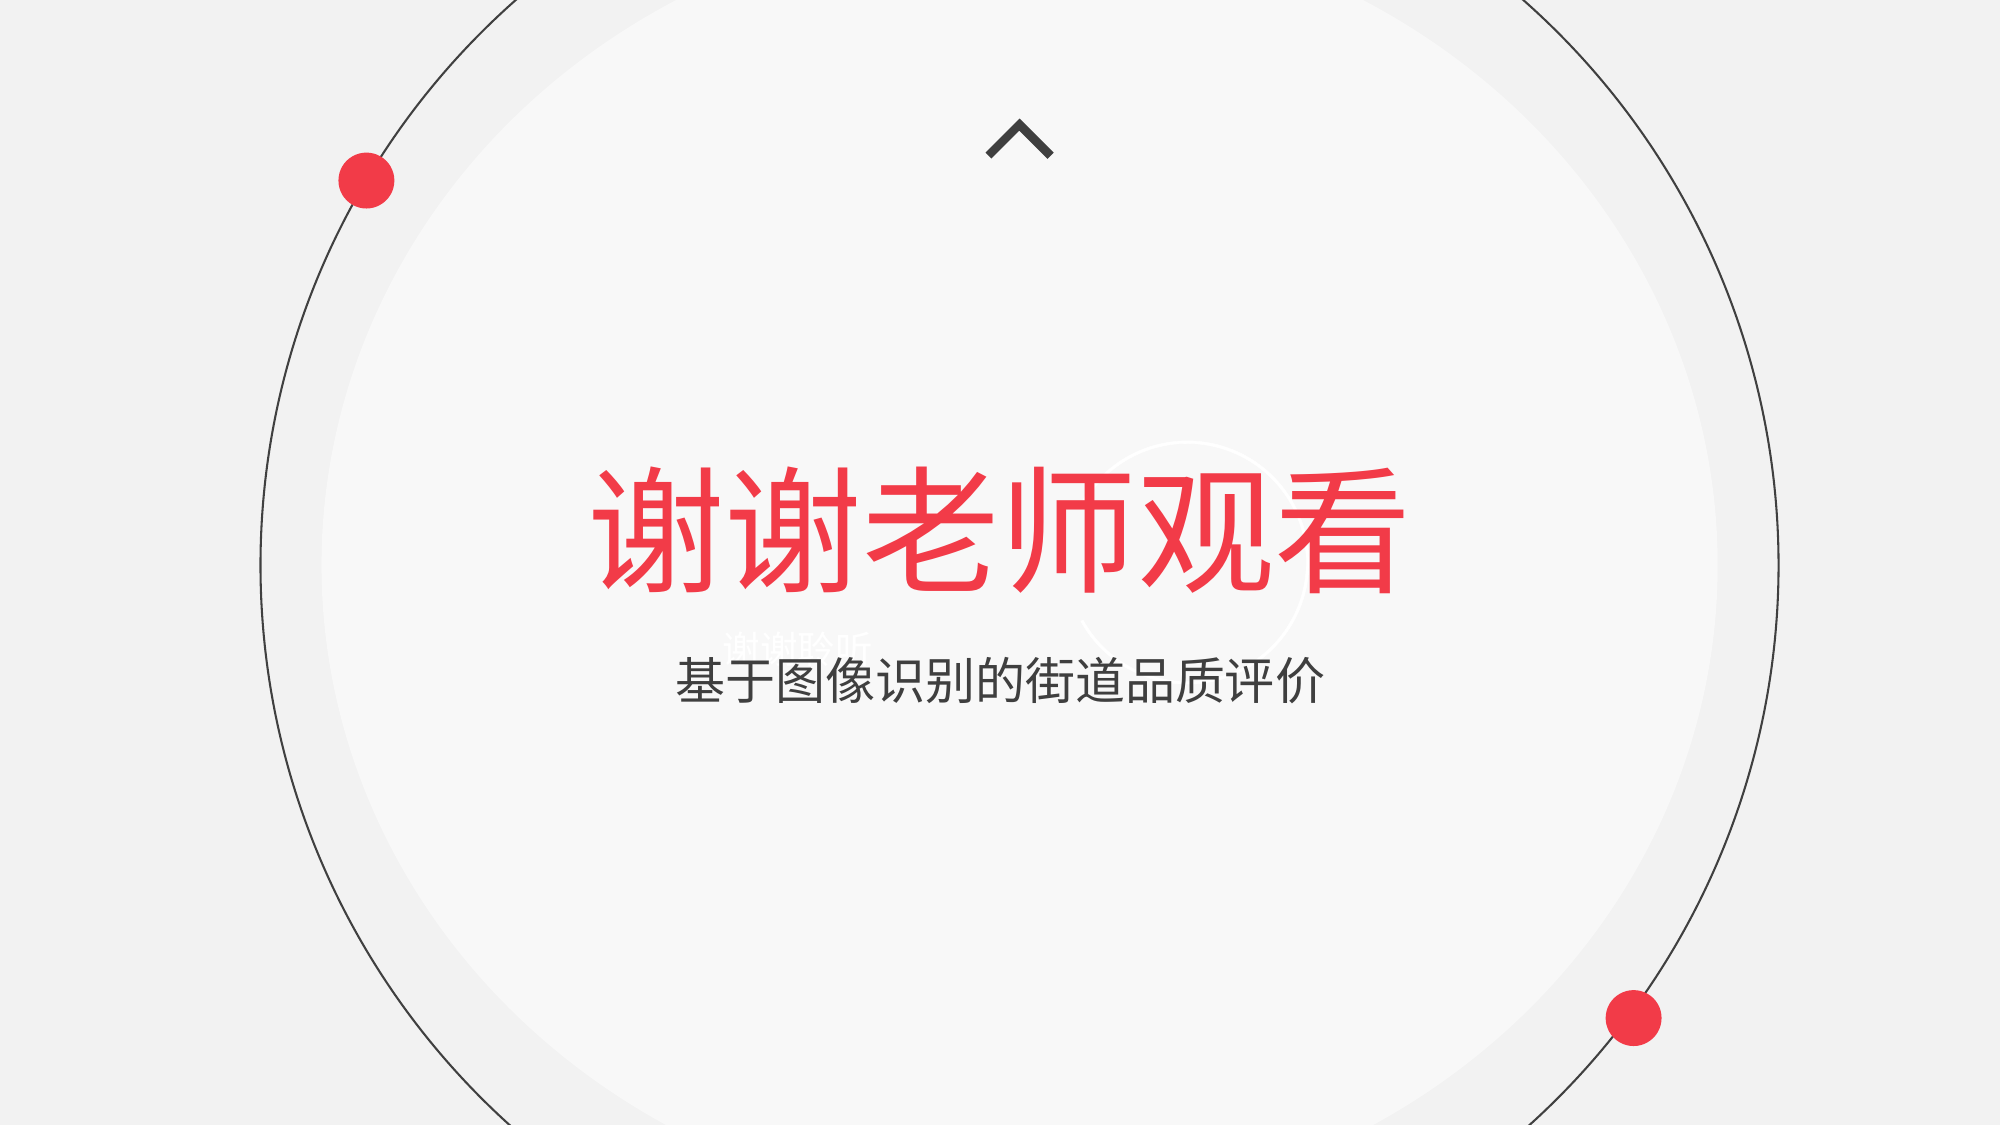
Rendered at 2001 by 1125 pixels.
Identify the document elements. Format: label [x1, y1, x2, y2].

text_box [338, 152, 1662, 1047]
text_box [434, 1047, 1605, 1125]
text_box [384, 0, 1655, 152]
text_box [260, 232, 338, 898]
text_box [1662, 162, 1779, 968]
text_box [986, 118, 1054, 152]
